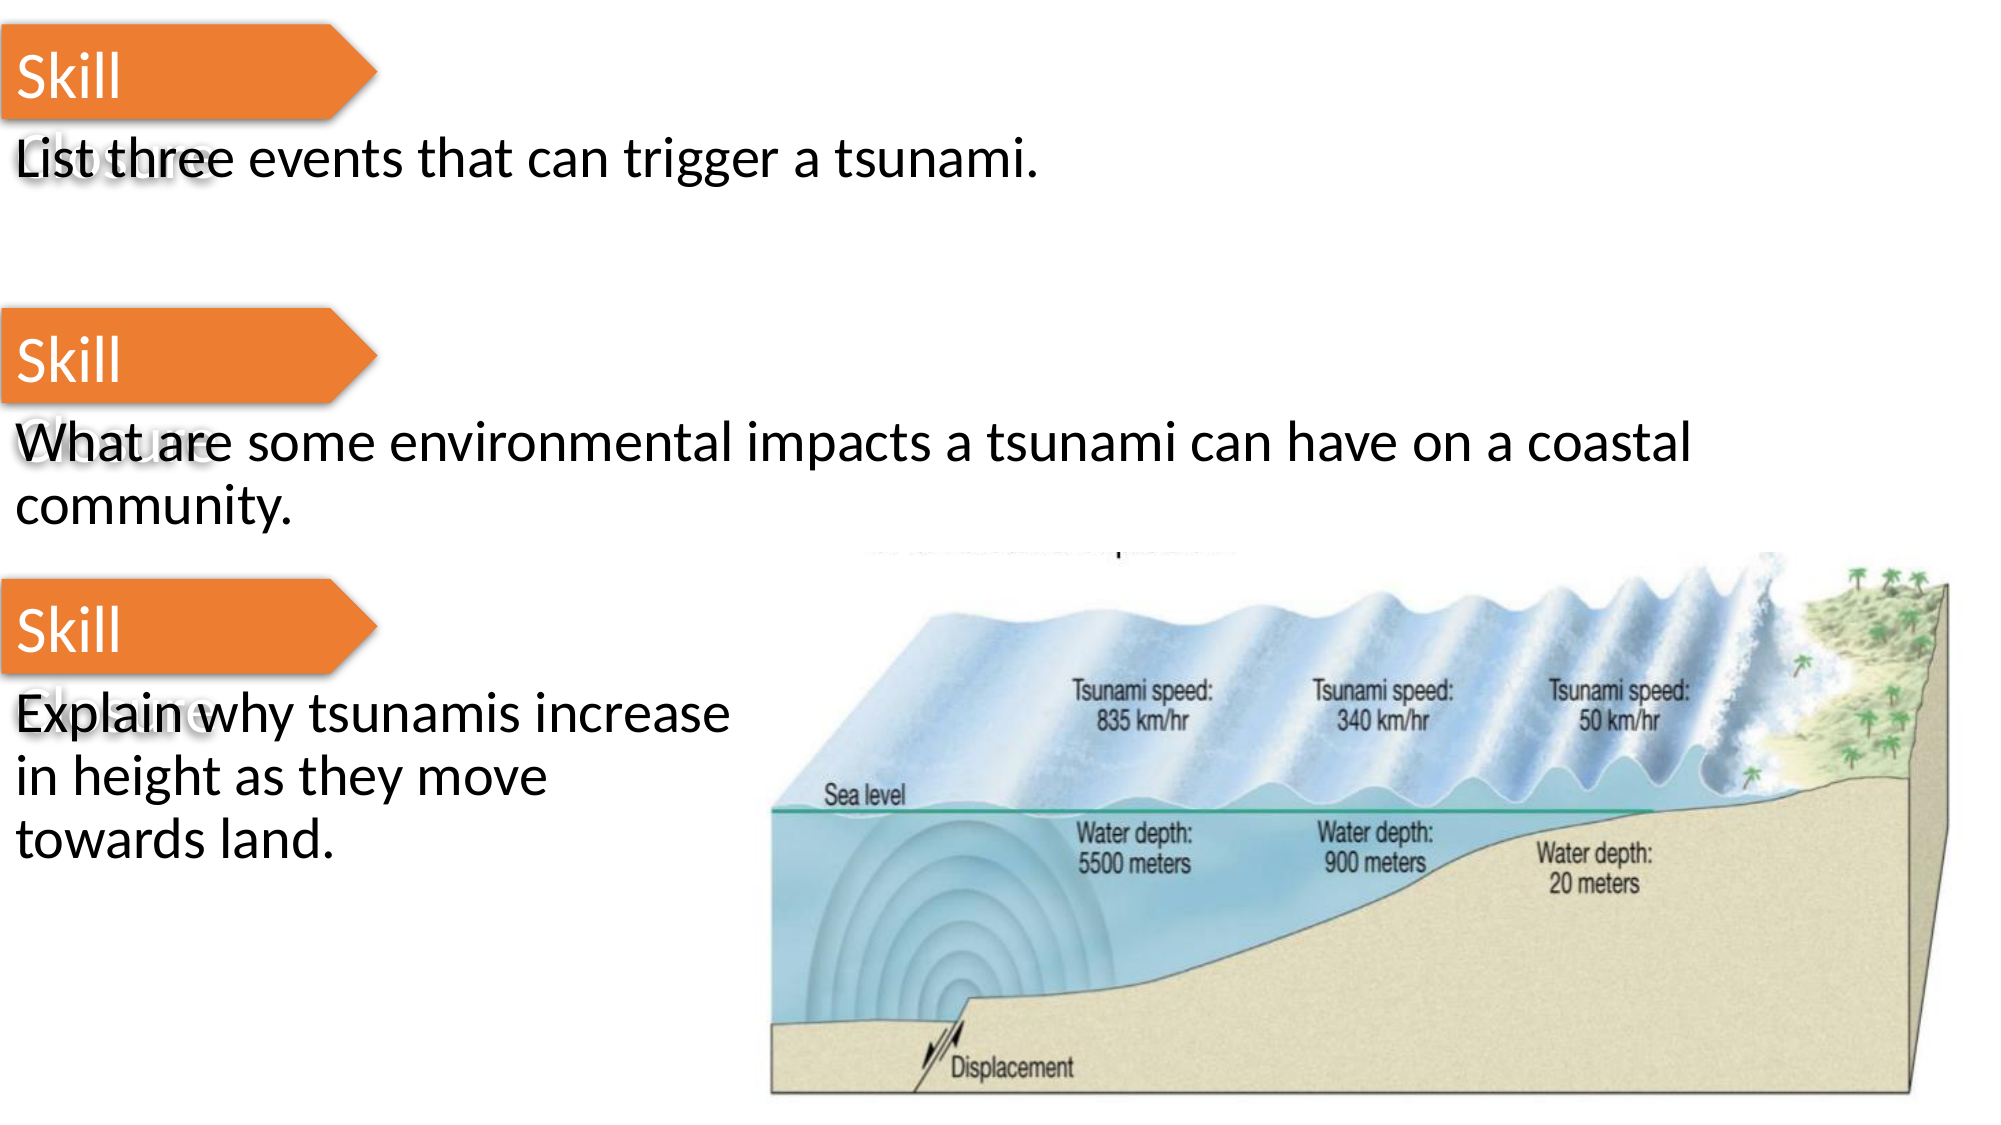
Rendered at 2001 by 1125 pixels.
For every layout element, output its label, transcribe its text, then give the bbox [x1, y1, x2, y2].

picture [748, 552, 1977, 1118]
text_box Skill Closure [1, 578, 378, 674]
text_box Explain why tsunamis increase in height as they move towards land. [0, 674, 748, 944]
text_box Skill Closure [1, 308, 378, 403]
text_box What are some environmental impacts a tsunami can have on a coastal community. [0, 404, 1929, 673]
text_box Skill Closure [1, 24, 378, 119]
text_box List three events that can trigger a tsunami. [0, 120, 1571, 279]
